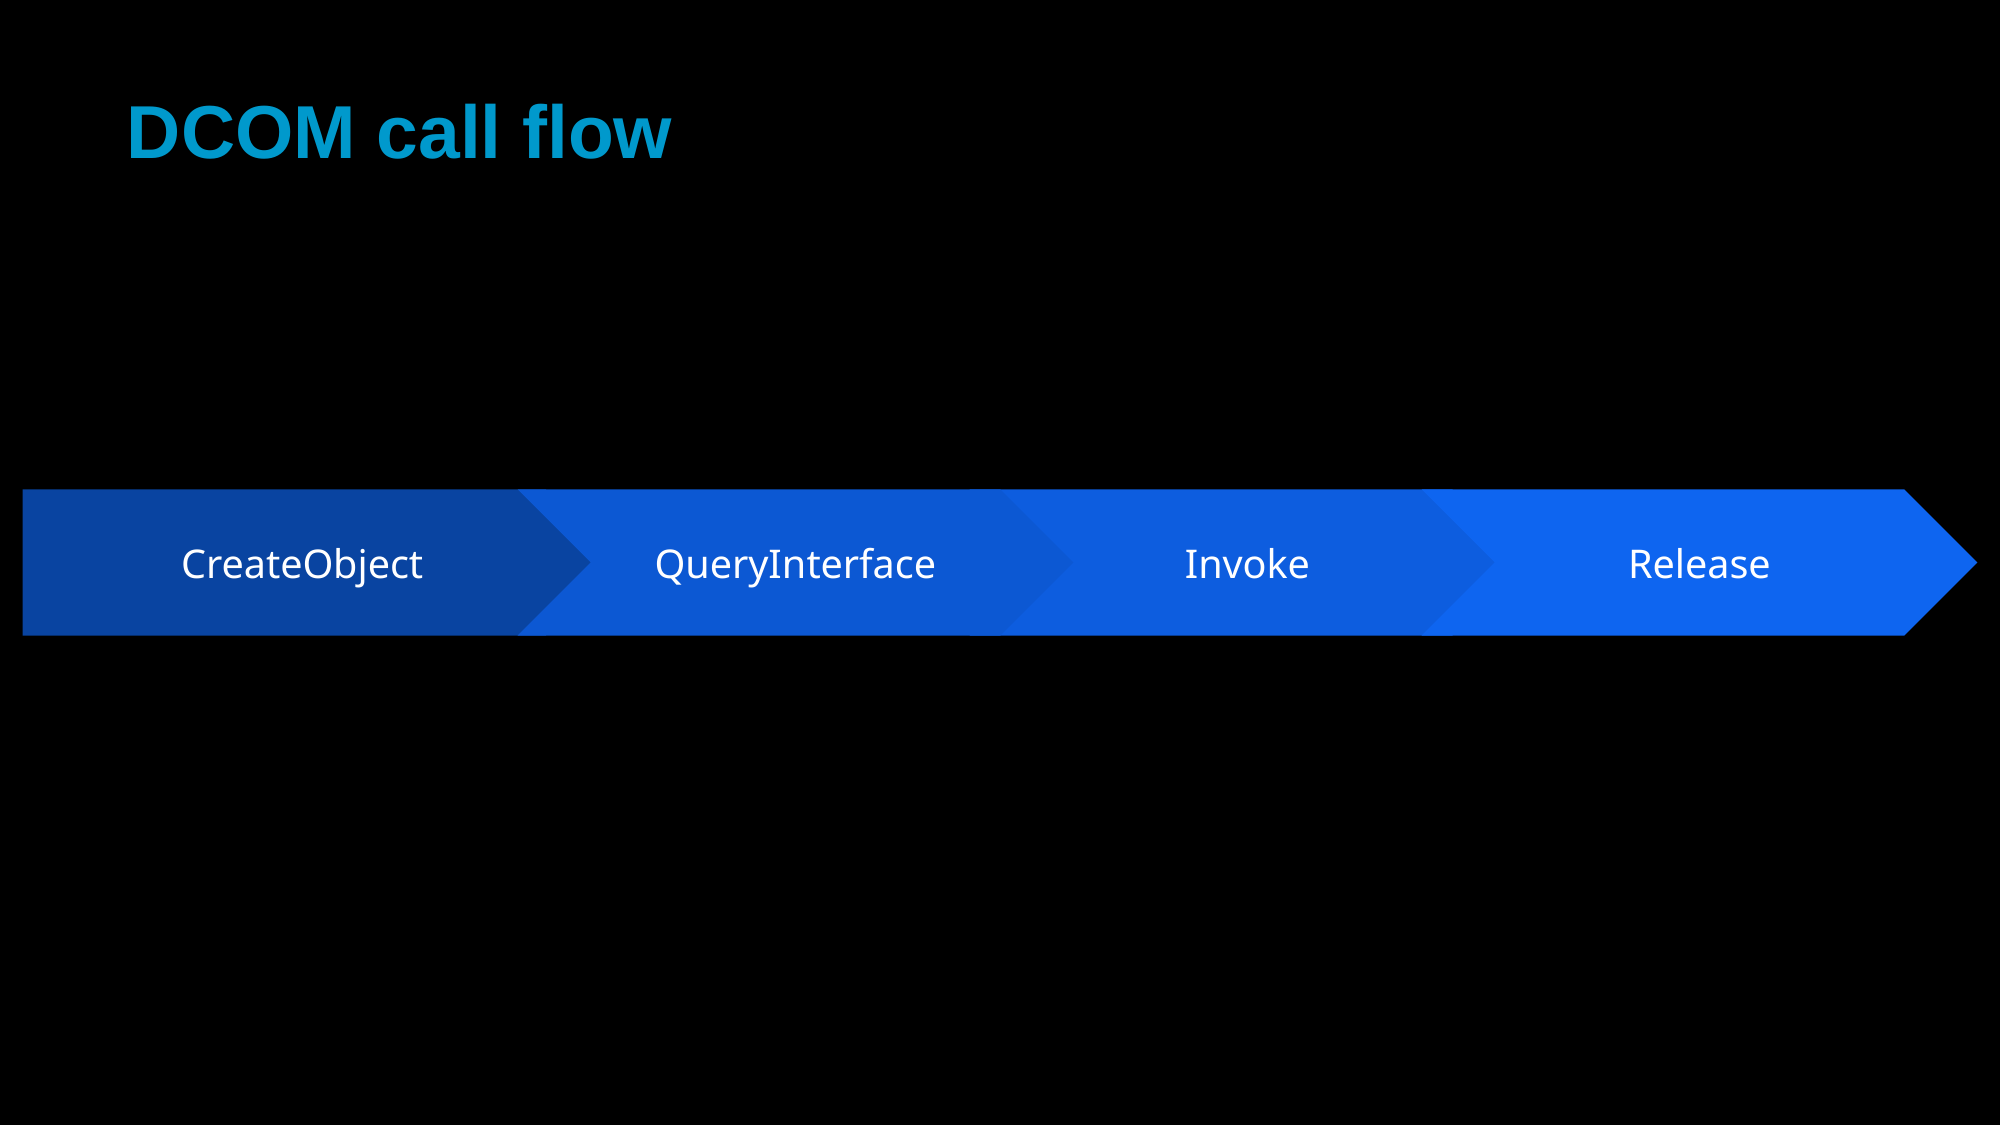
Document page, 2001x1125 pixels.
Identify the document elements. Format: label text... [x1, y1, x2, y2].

text_box CreateObject [22, 489, 590, 636]
text_box Invoke [1001, 489, 1494, 636]
text_box QueryInterface [517, 489, 1074, 636]
text_box Release [1421, 489, 1978, 636]
title DCOM call flow [111, 91, 1938, 167]
